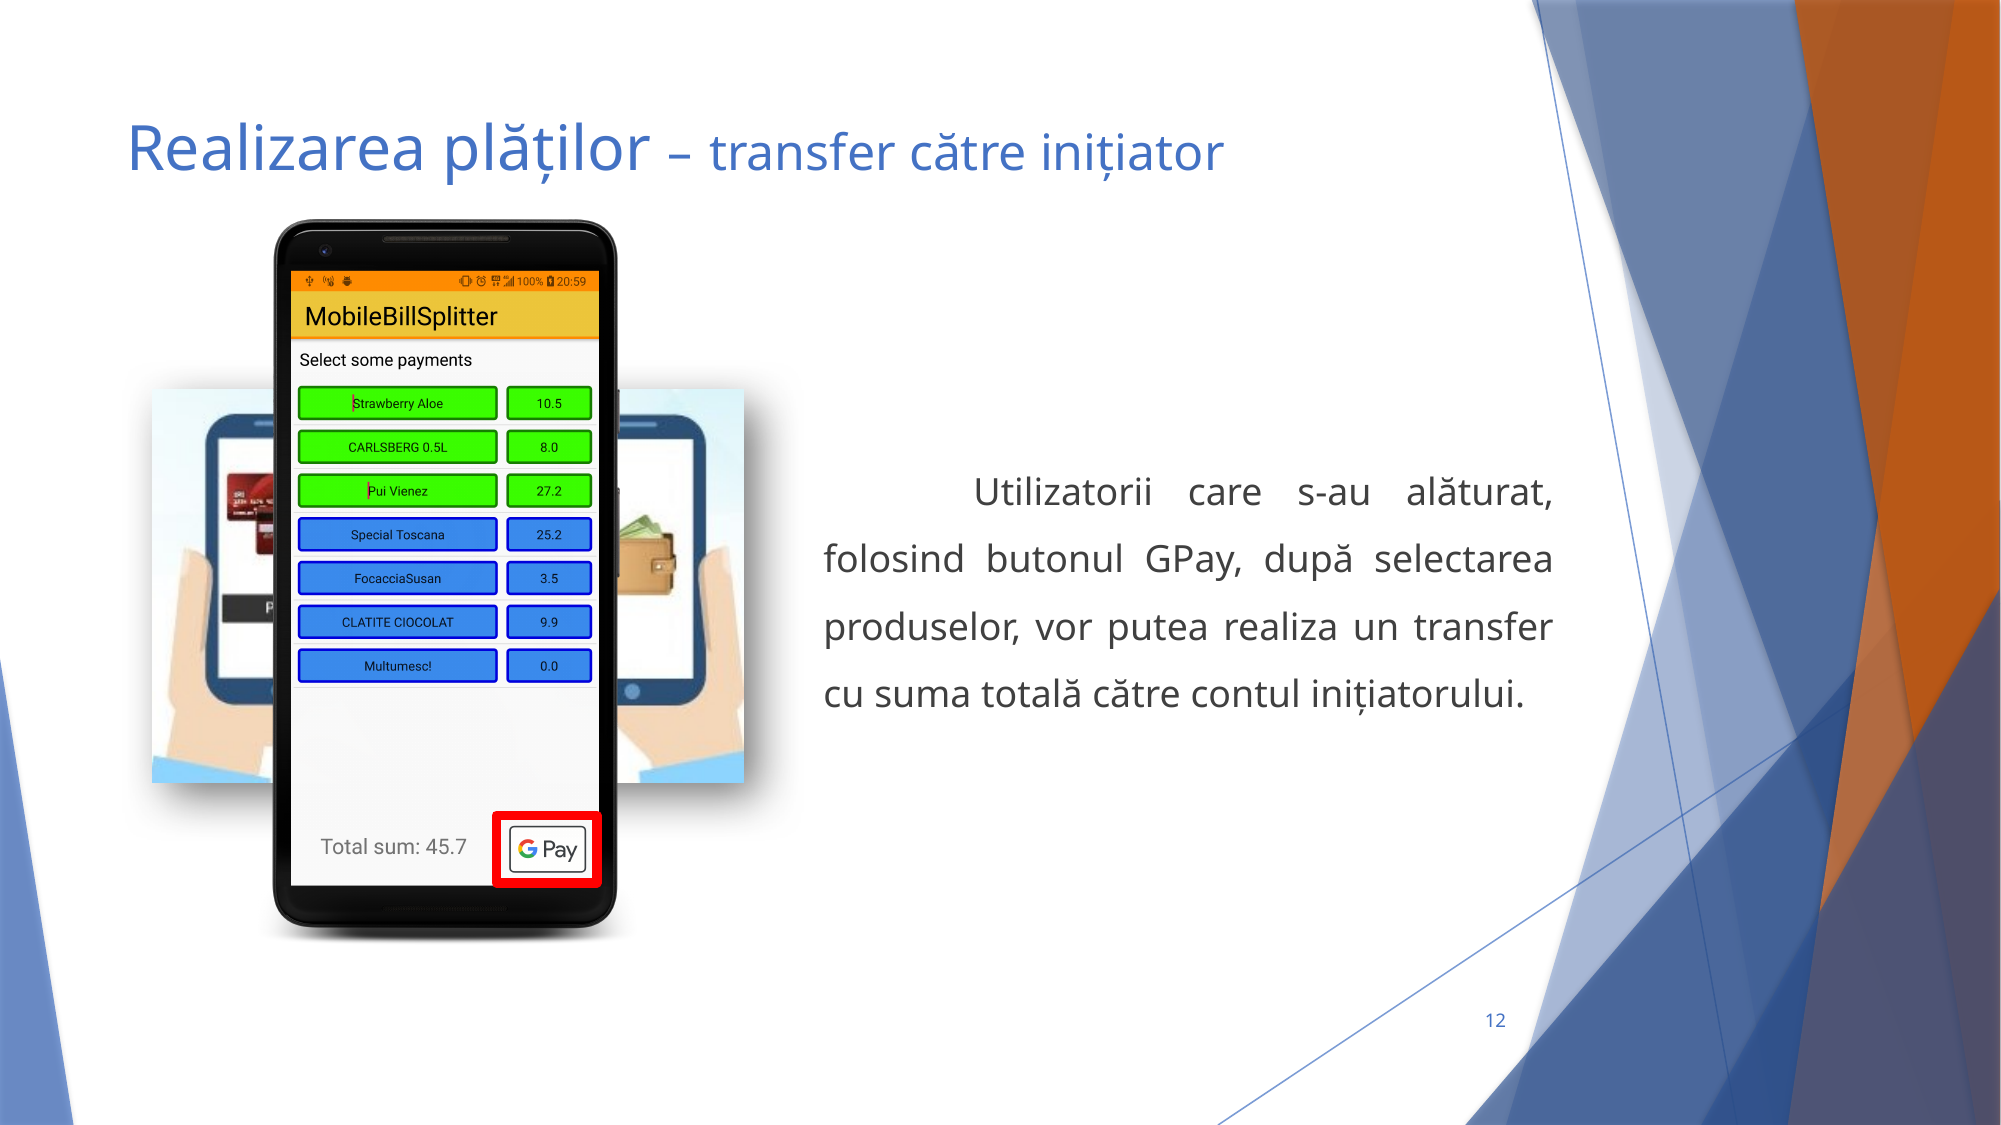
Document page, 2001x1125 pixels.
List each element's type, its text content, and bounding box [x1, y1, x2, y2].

slide_number 12 [1409, 991, 1522, 1051]
title Realizarea plăților – transfer către inițiator [111, 99, 1522, 317]
picture [151, 218, 744, 945]
list Utilizatorii care s-au alăturat, folosind butonul GPay, după selectarea produselor, vor putea realiza un transfer cu suma totală către contul inițiatorului. [808, 437, 1570, 735]
